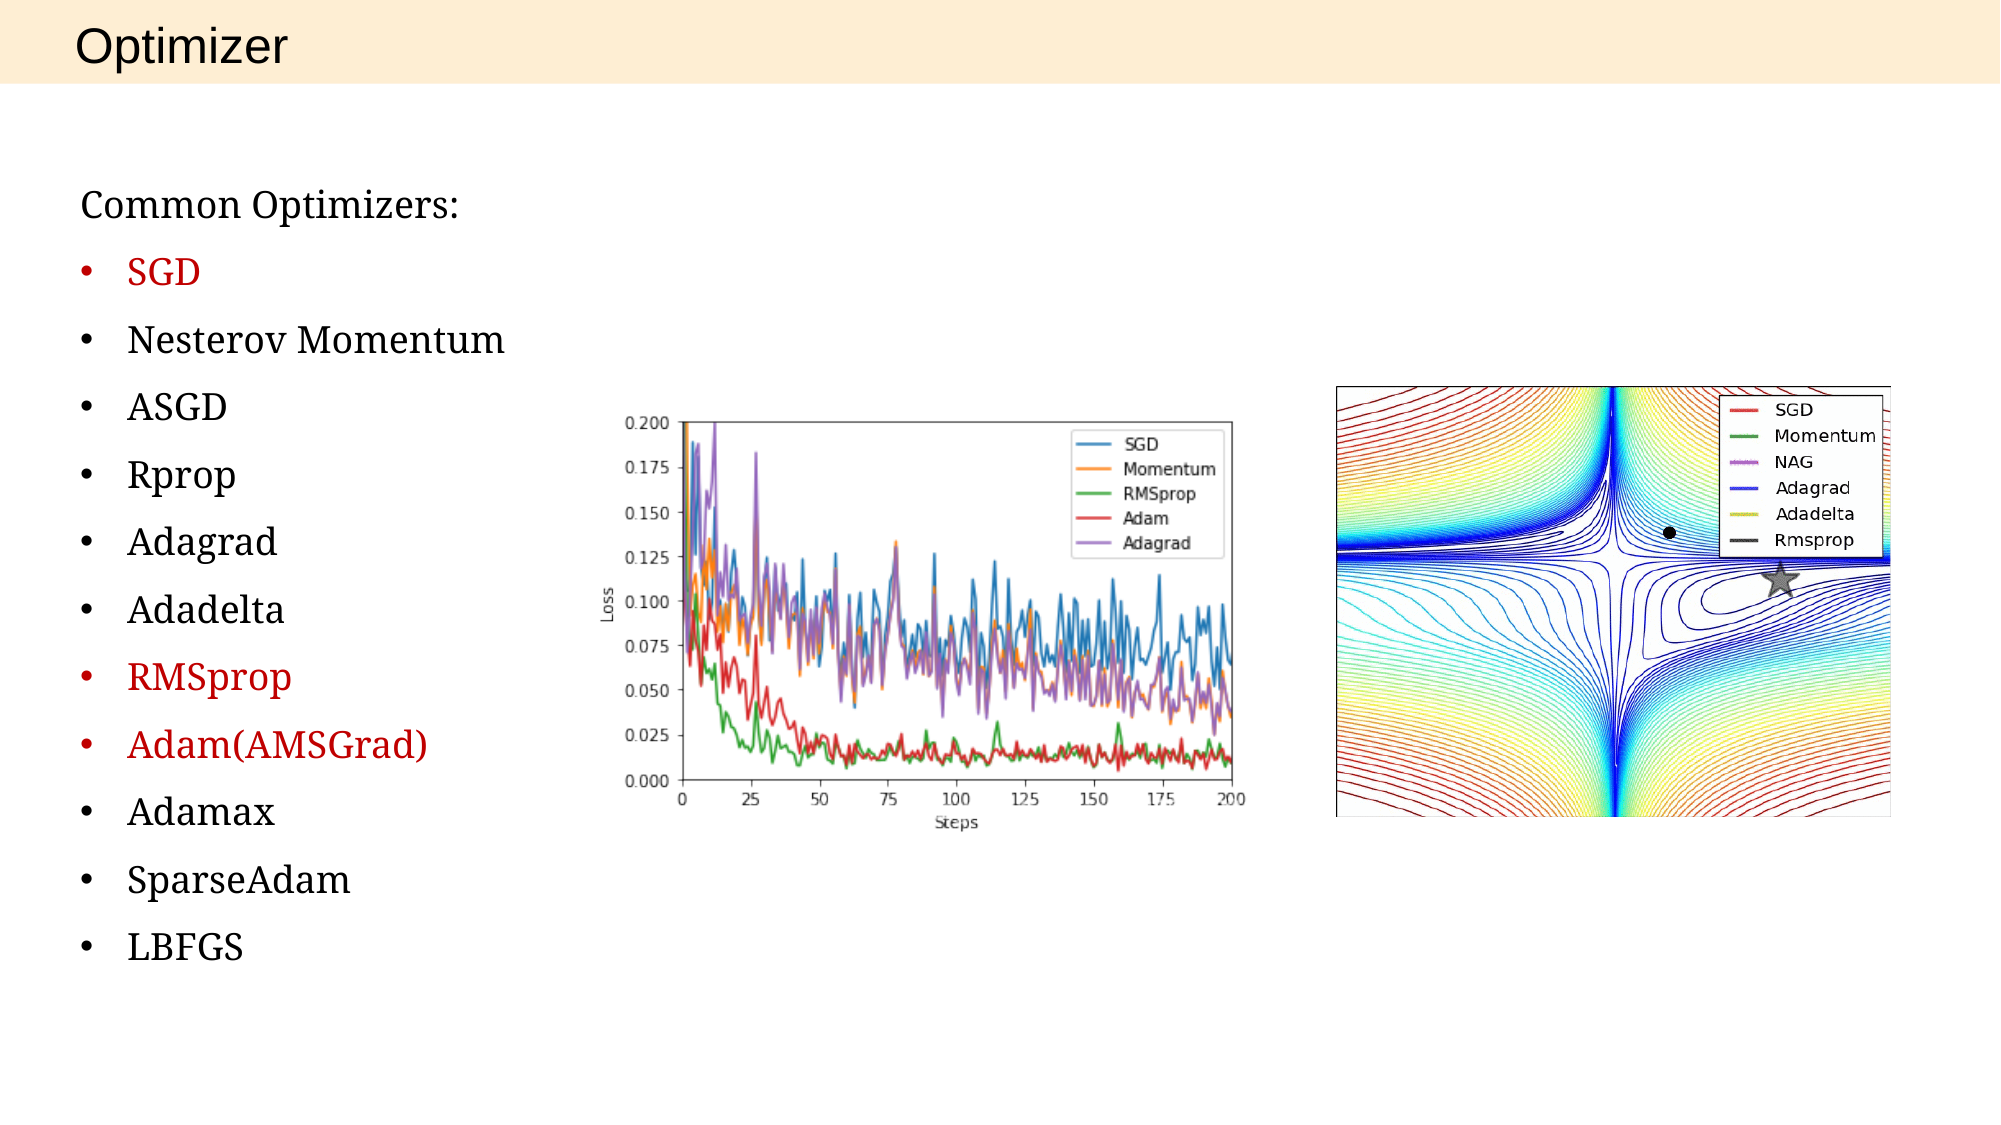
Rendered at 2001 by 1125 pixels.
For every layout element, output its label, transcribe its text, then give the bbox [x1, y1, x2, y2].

text_box Common Optimizers: SGD Nesterov Momentum ASGD Rprop Adagrad Adadelta RMSprop Adam(AMSGrad) Adamax SparseAdam LBFGS [65, 173, 521, 976]
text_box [0, 0, 2000, 84]
picture [589, 405, 1258, 842]
picture [1336, 386, 1891, 817]
